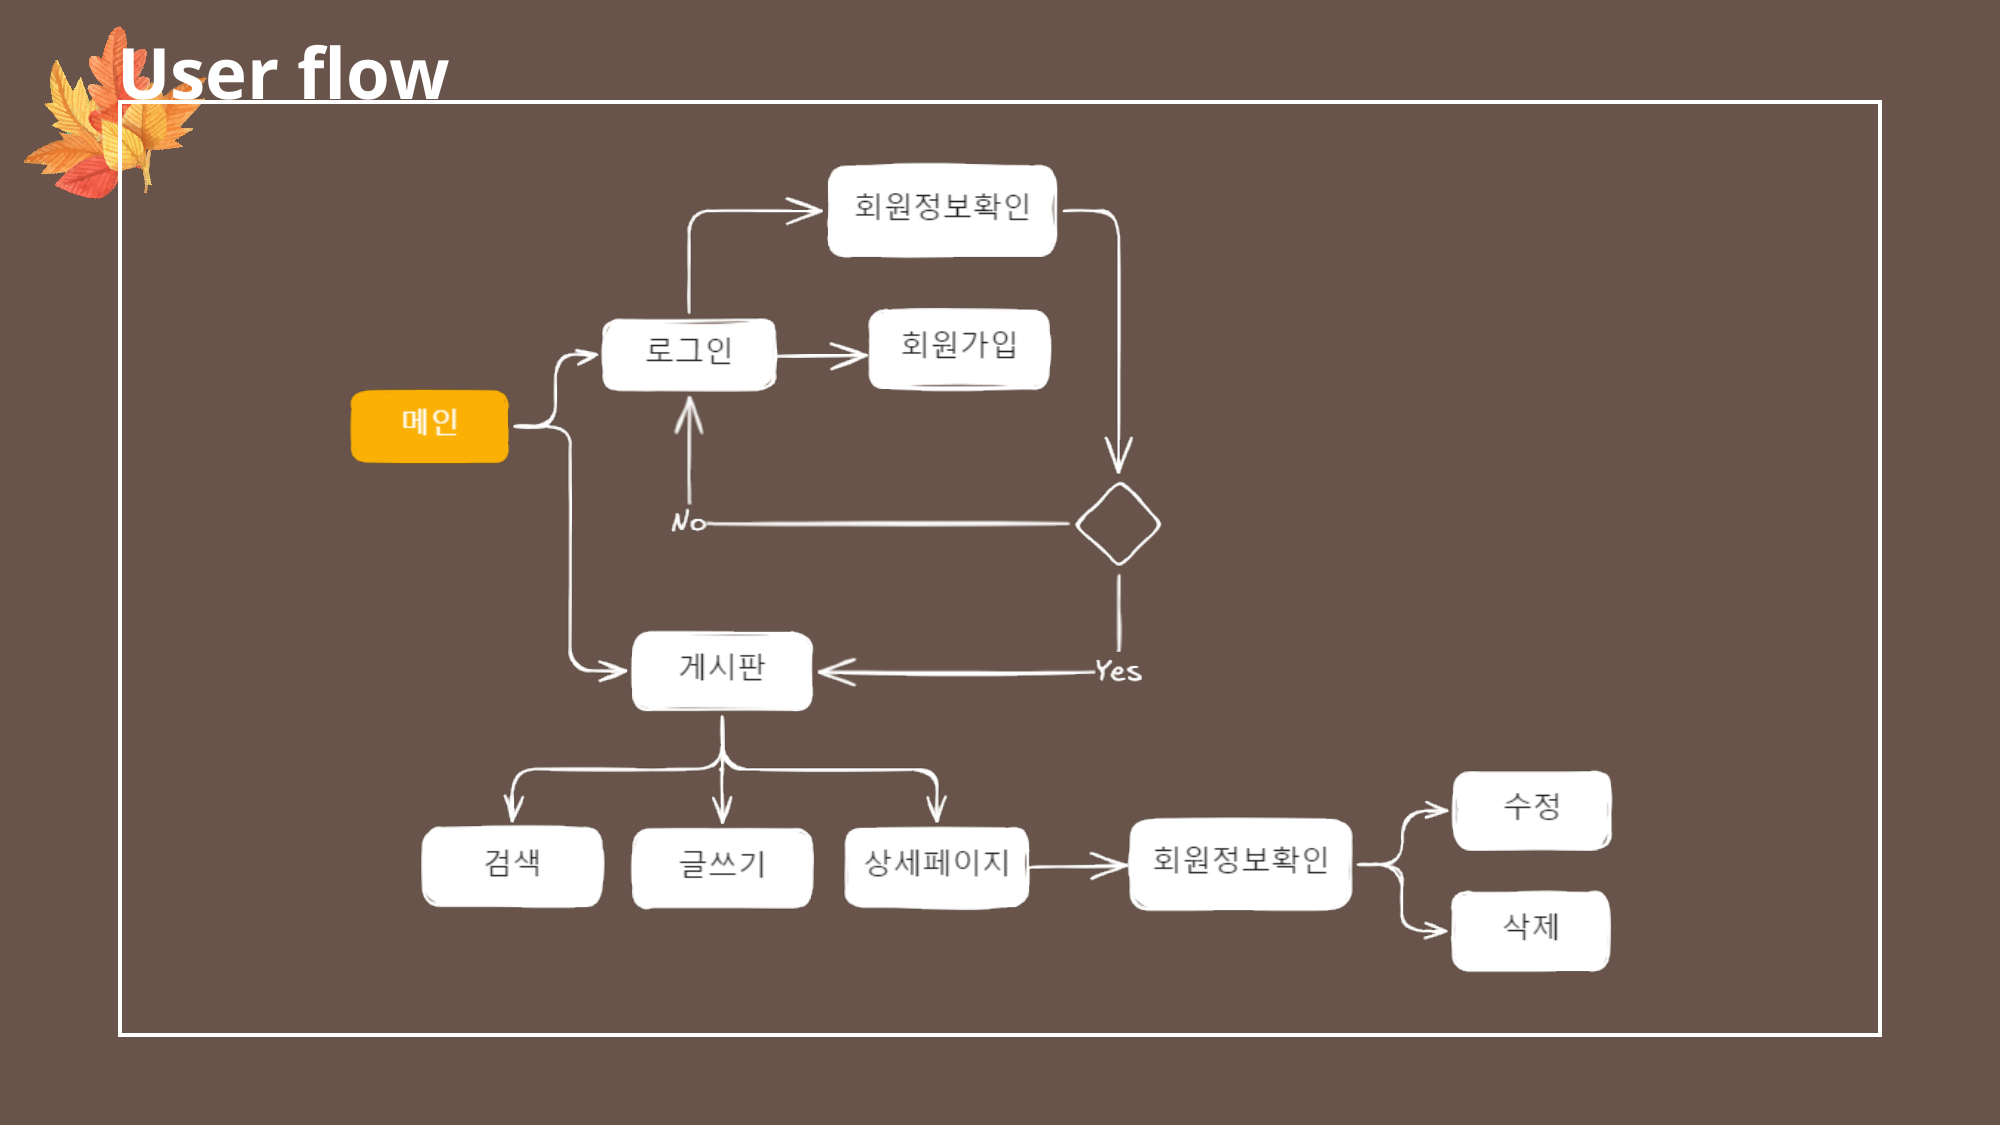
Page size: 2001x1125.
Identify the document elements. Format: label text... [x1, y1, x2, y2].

text_box [119, 101, 1881, 1036]
text_box User flow [272, 30, 1977, 126]
picture [0, 0, 272, 344]
picture [338, 152, 1625, 985]
